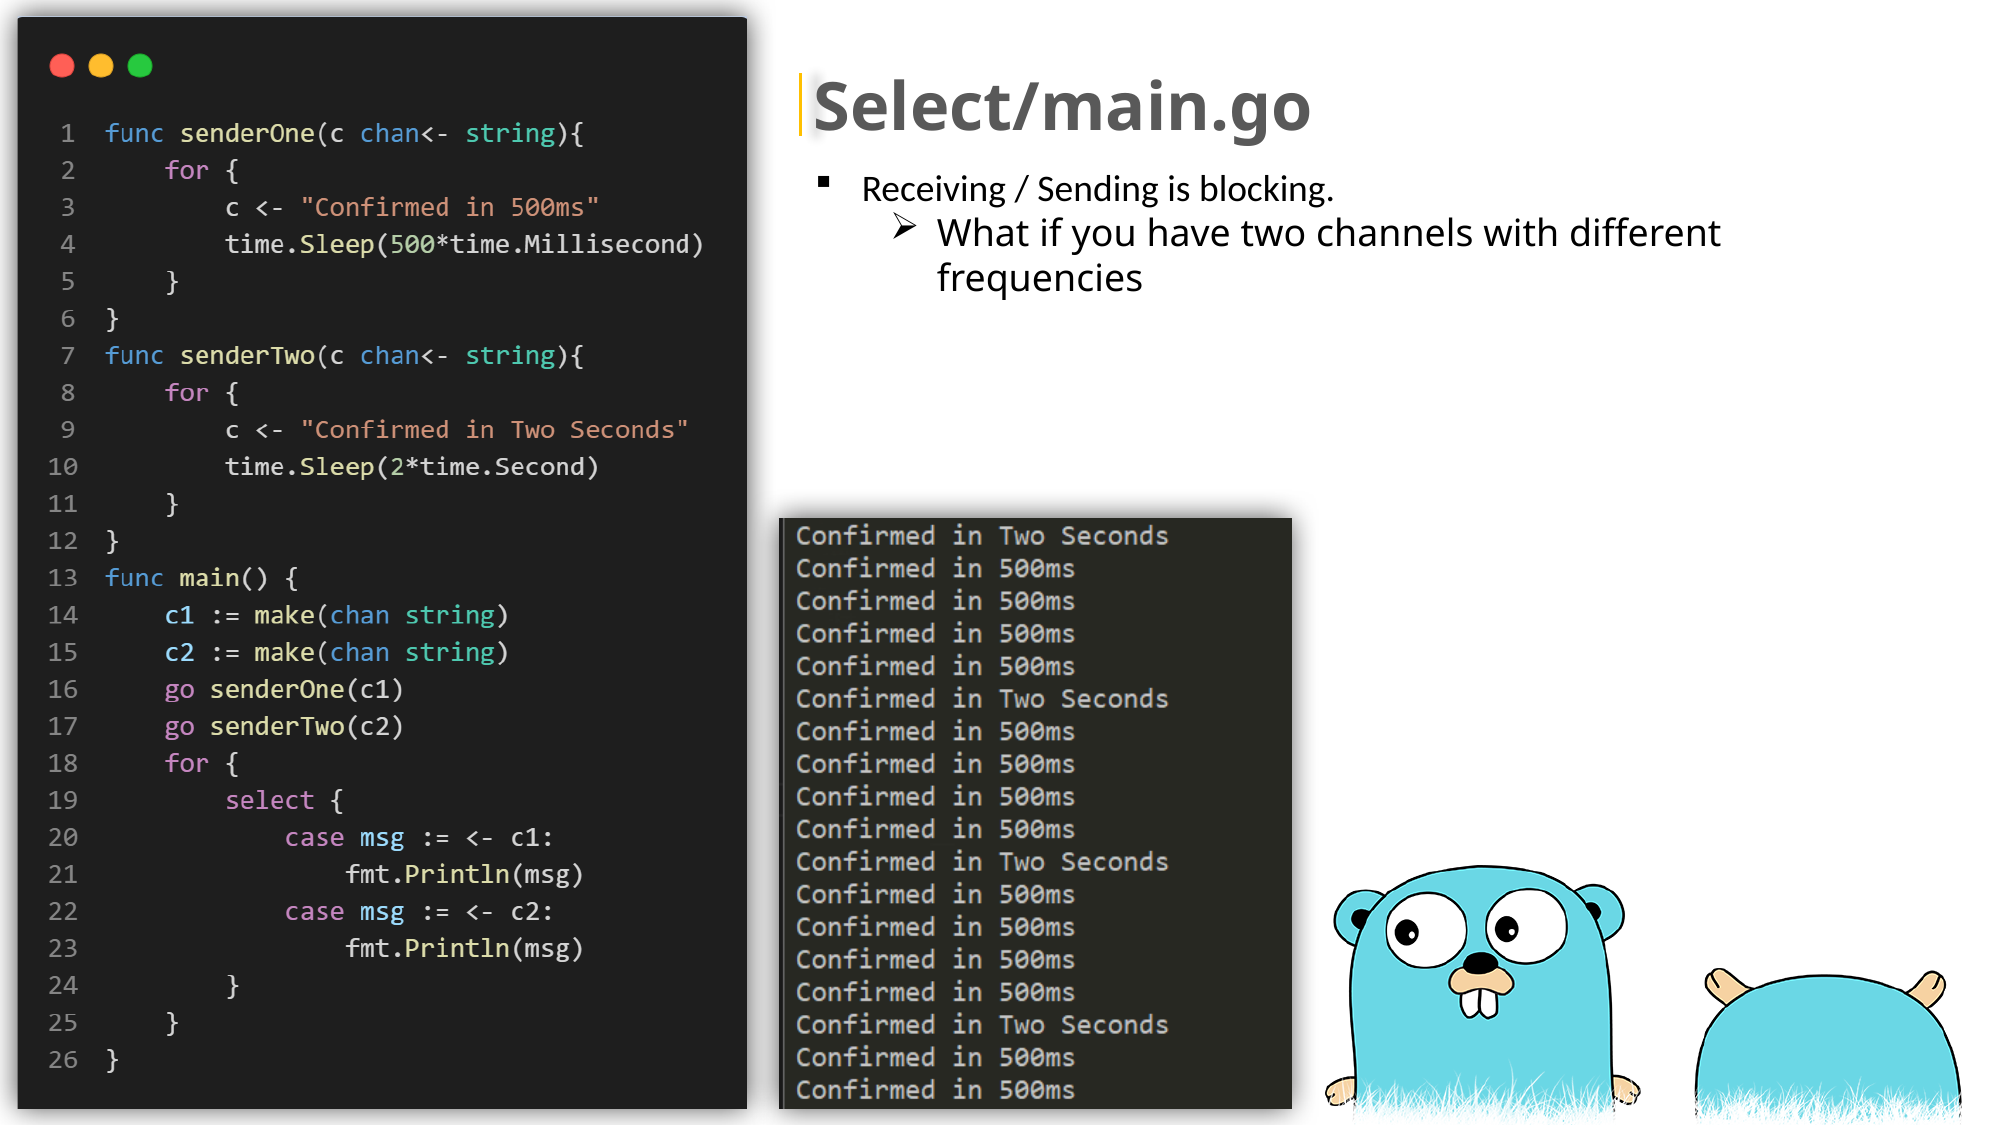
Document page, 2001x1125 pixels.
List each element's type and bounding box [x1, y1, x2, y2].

picture [17, 15, 747, 1109]
picture [1307, 832, 1983, 1125]
text_box [798, 56, 1785, 315]
picture [779, 518, 1292, 1109]
